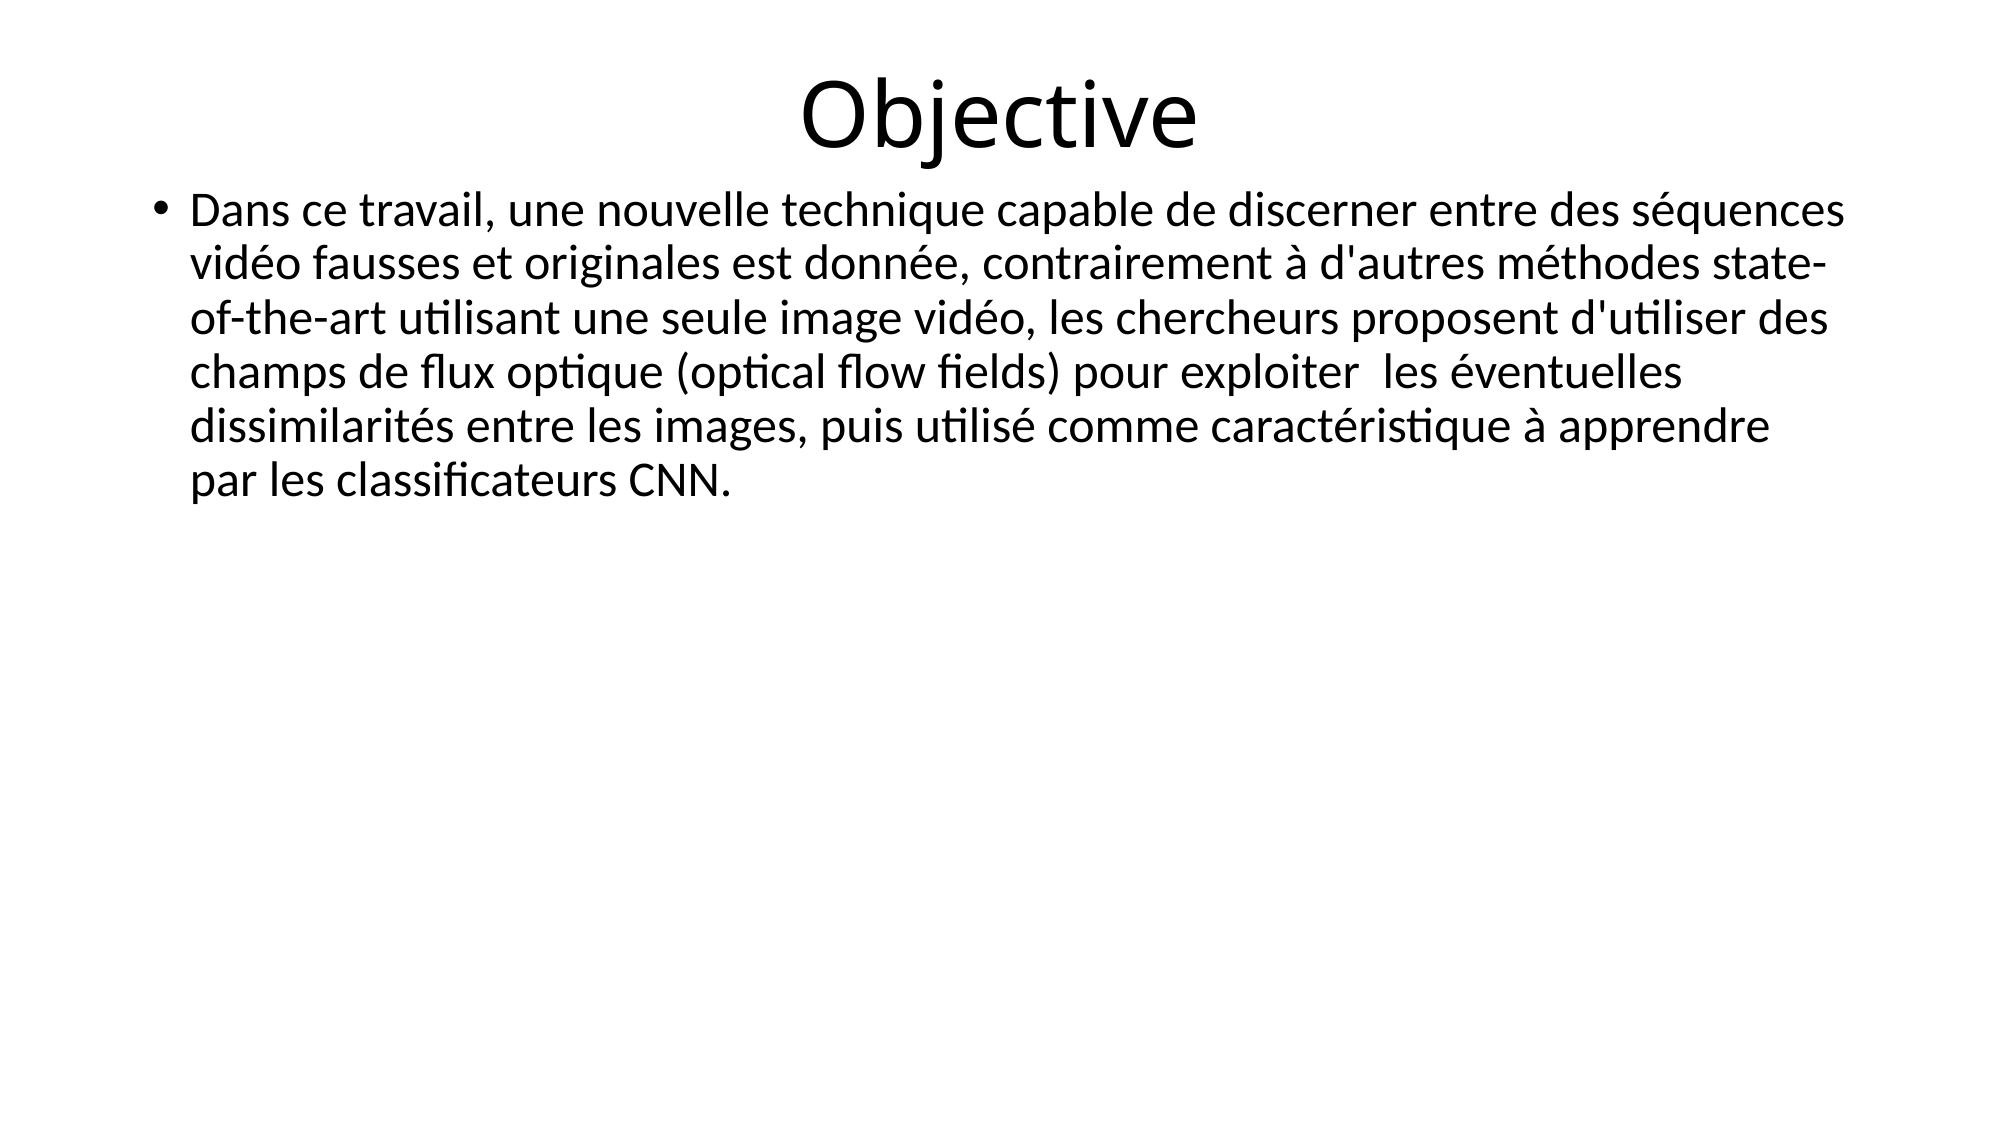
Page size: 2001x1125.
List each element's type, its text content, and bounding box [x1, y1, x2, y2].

title Objective [137, 59, 1863, 175]
list Dans ce travail, une nouvelle technique capable de discerner entre des séquences vidéo fausses et originales est donnée, contrairement à d'autres méthodes state-of-the-art utilisant une seule image vidéo, les chercheurs proposent d'utiliser des champs de flux optique (optical flow fields) pour exploiter les éventuelles dissimilarités entre les images, puis utilisé comme caractéristique à apprendre par les classificateurs CNN. [137, 175, 1863, 1014]
